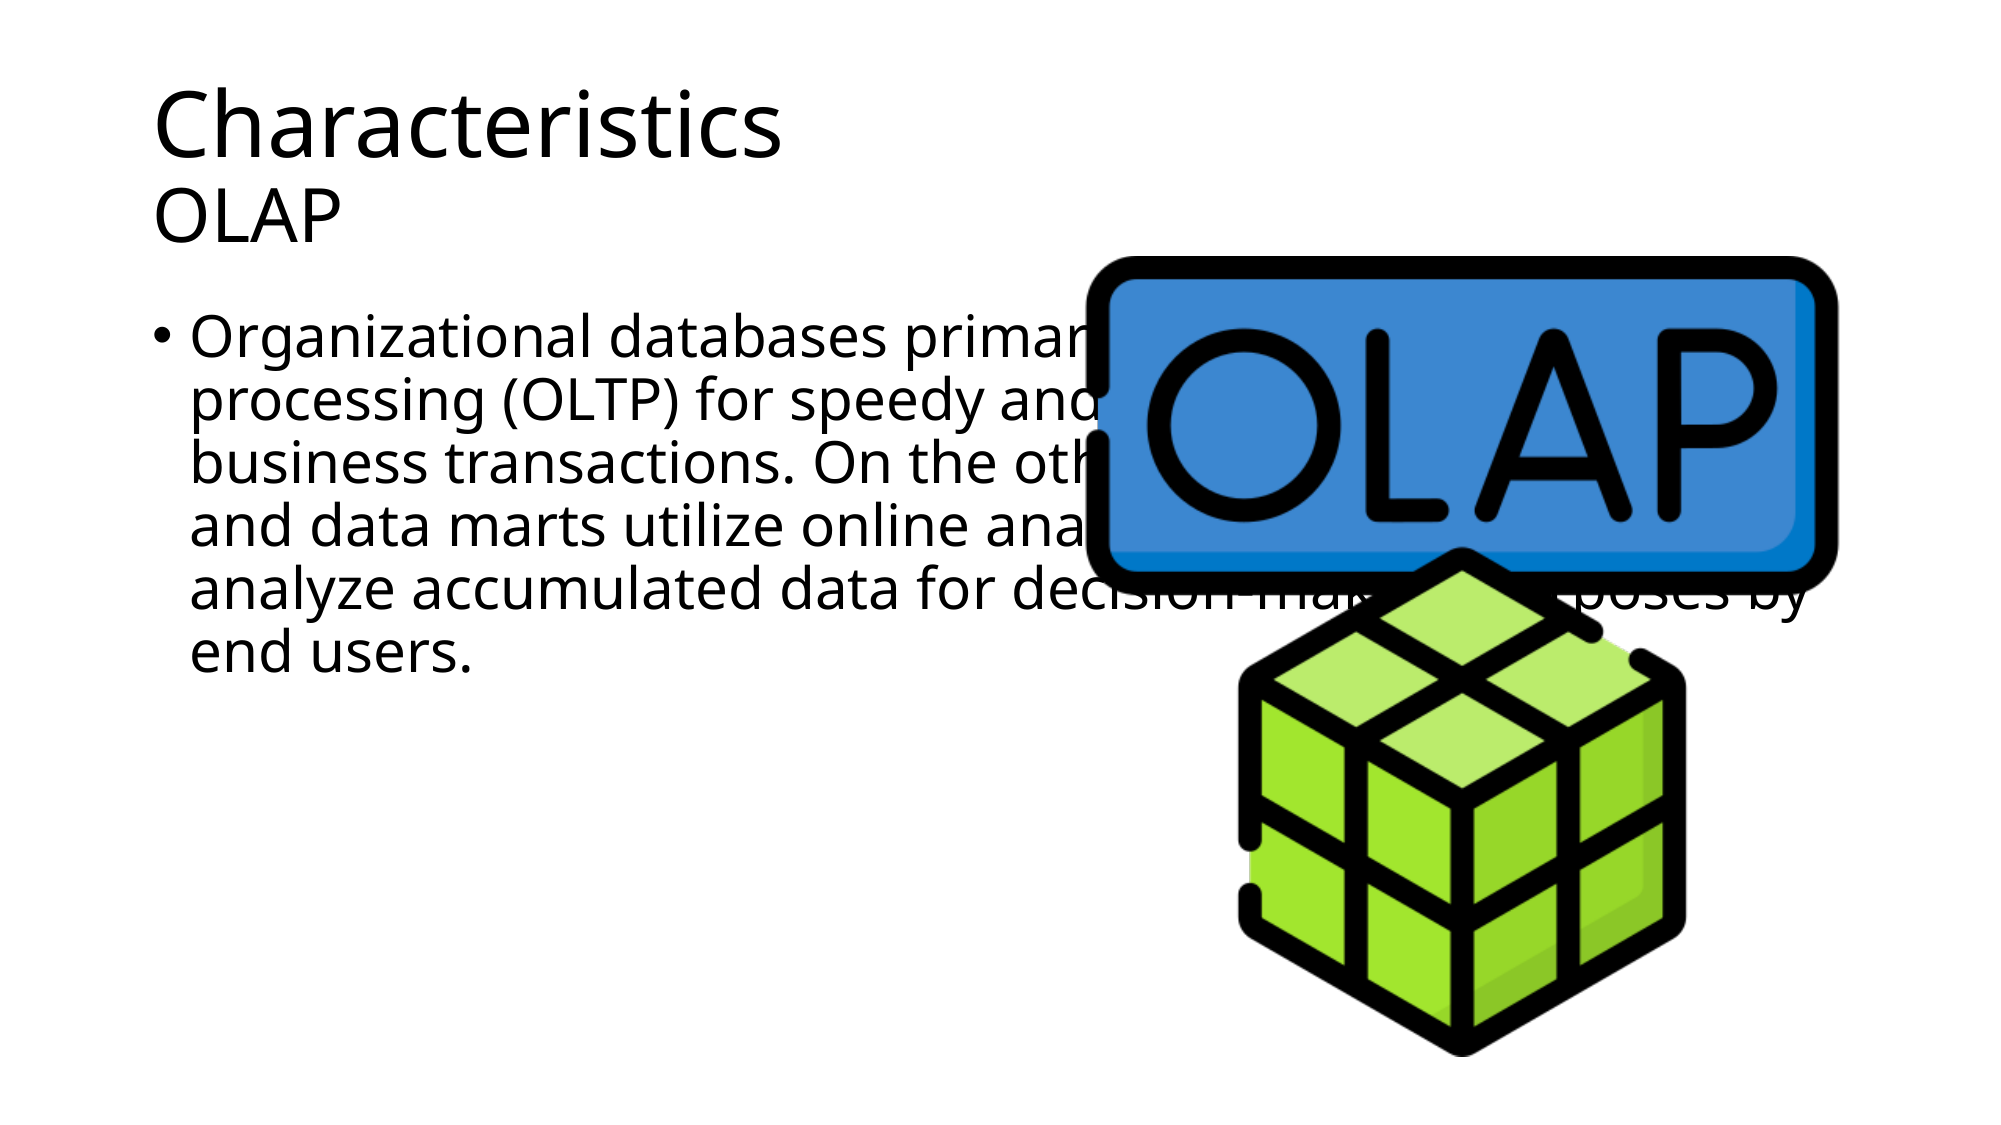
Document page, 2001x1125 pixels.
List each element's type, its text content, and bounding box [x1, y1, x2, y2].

list Organizational databases primarily use online transaction processing (OLTP) for speedy and efficient handling of business transactions. On the other hand, data warehouses and data marts utilize online analytical processing (OLAP) to analyze accumulated data for decision-making purposes by end users. [137, 299, 1061, 1014]
picture [1061, 255, 1864, 1057]
title Characteristics OLAP [137, 59, 1863, 278]
